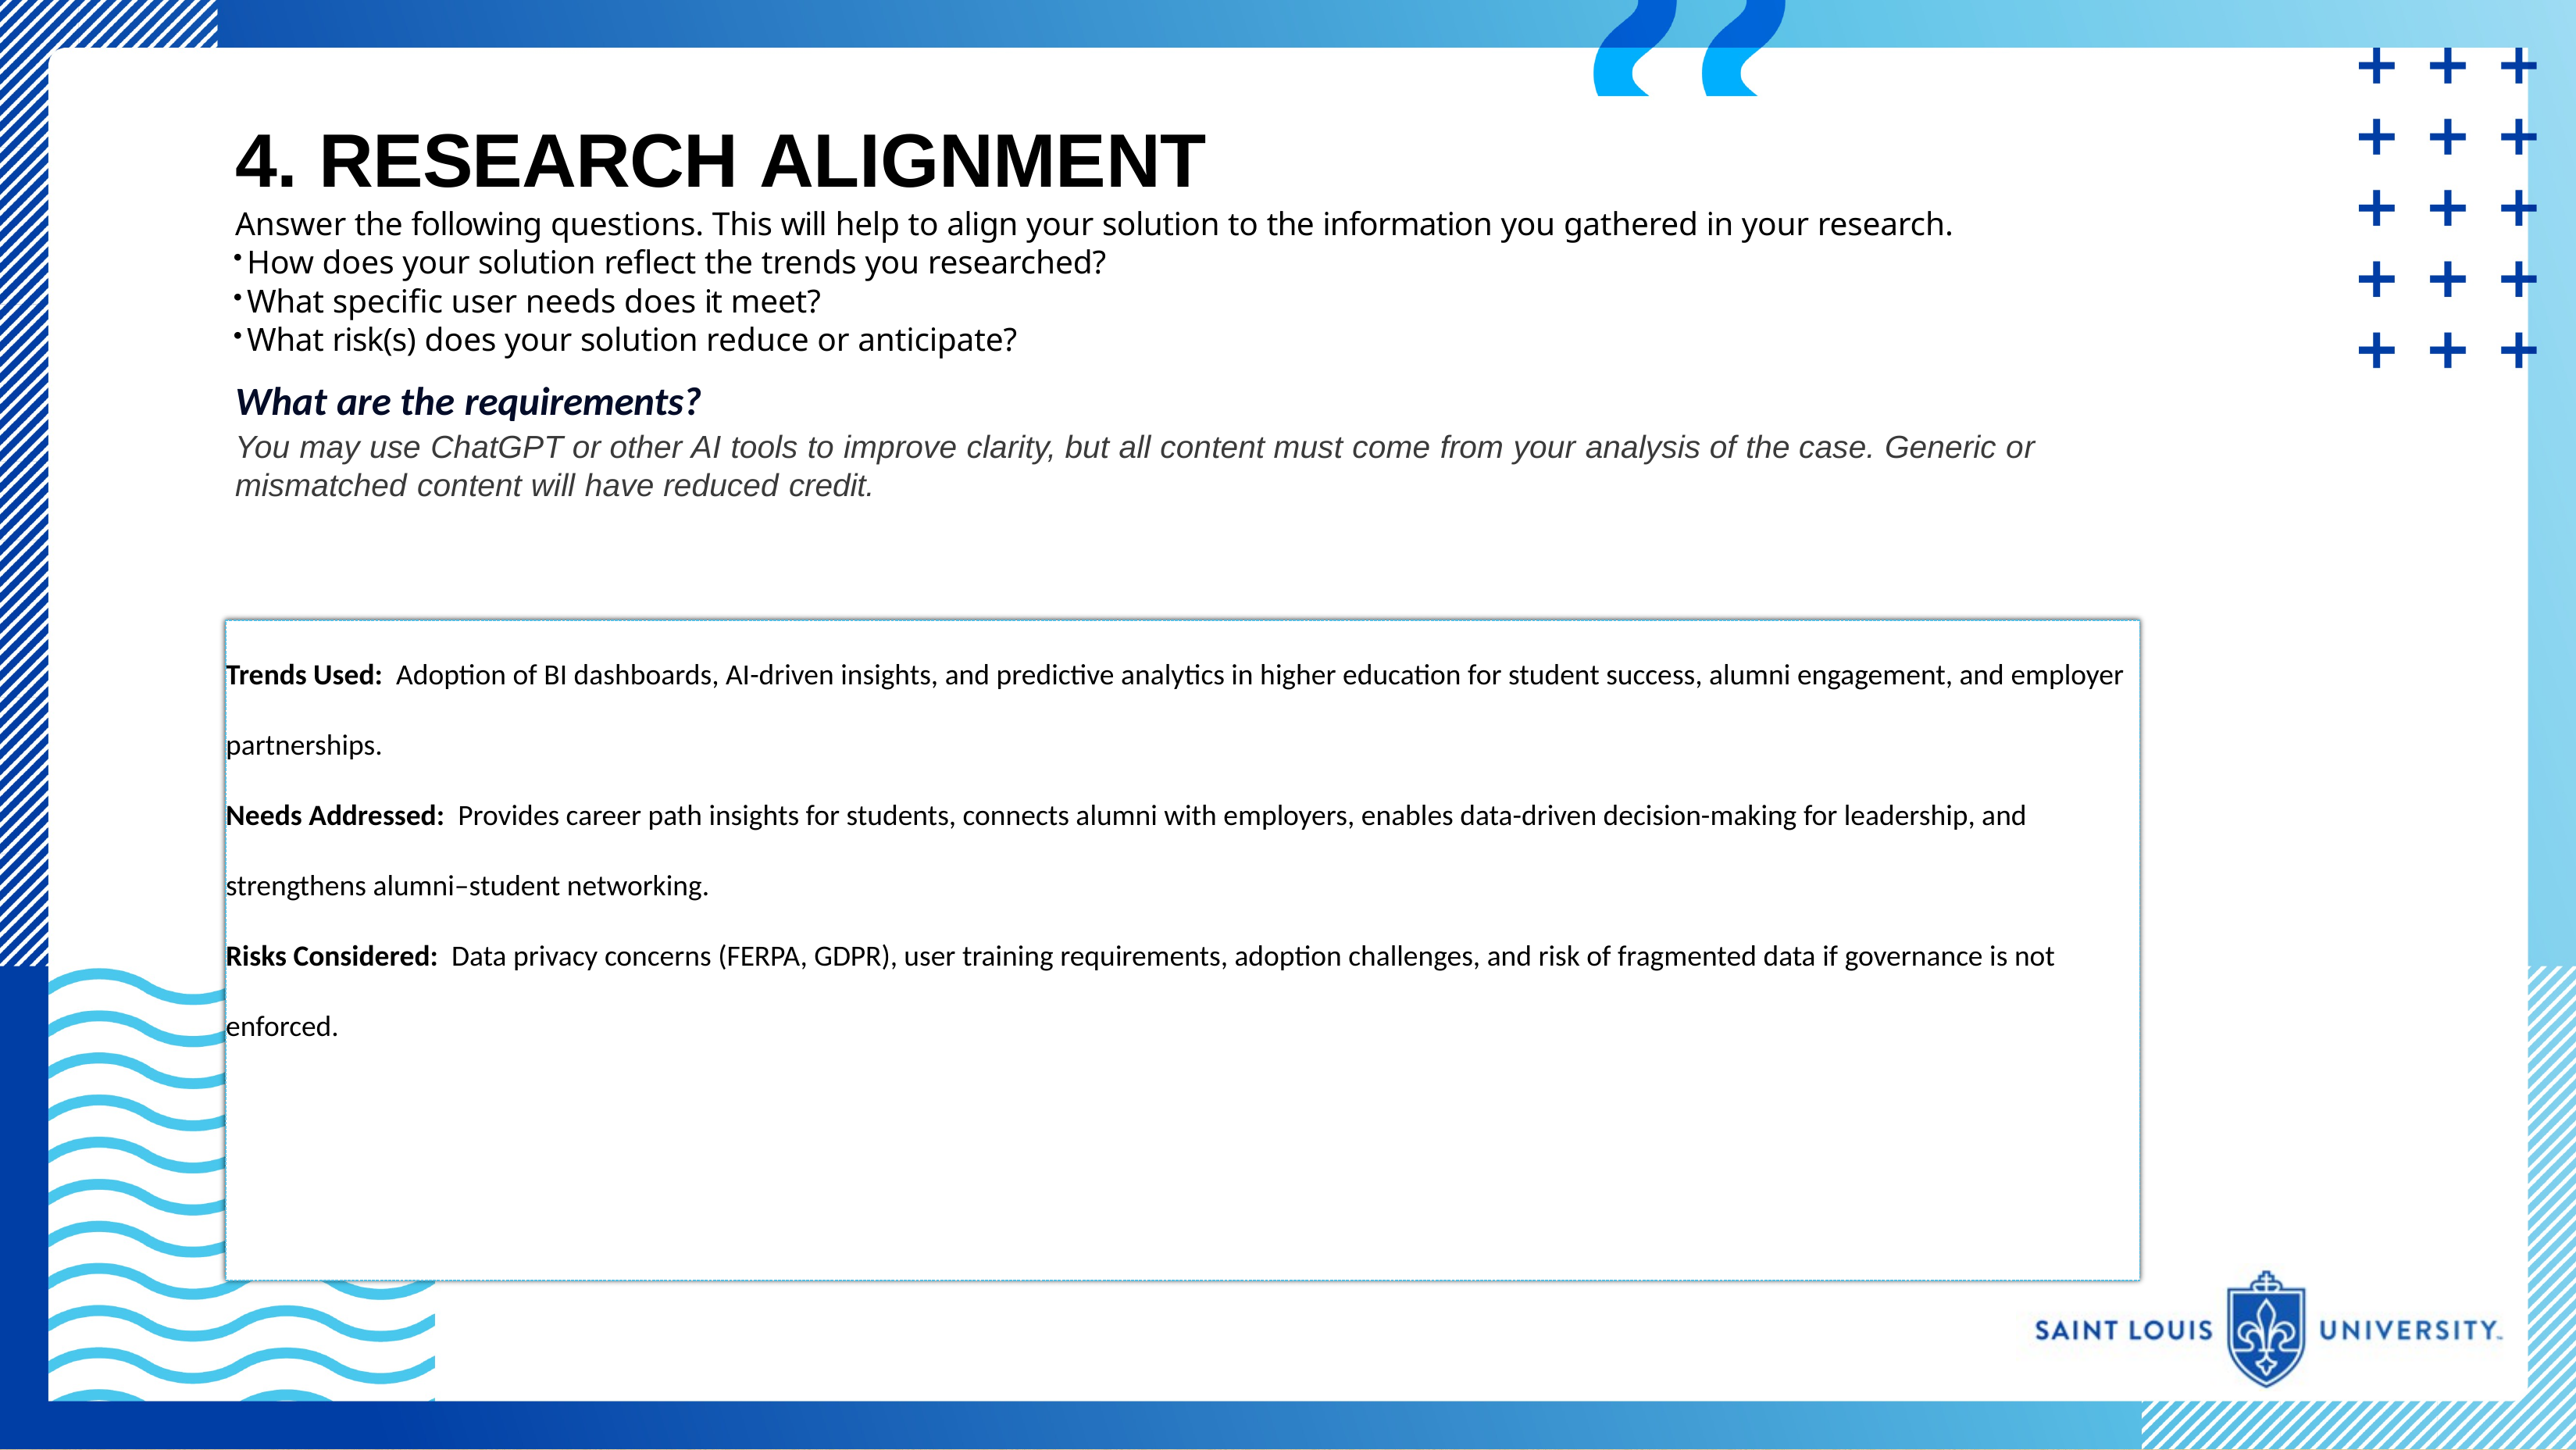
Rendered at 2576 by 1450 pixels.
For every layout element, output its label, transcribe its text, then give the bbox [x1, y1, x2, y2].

title 4. RESEARCH ALIGNMENT [233, 109, 1208, 201]
text_box Answer the following questions. This will help to align your solution to the information you gathered in your research. How does your solution reflect the trends you researched? What specific user needs does it meet? What risk(s) does your solution reduce or anticipate? What are the requirements? You may use ChatGPT or other AI tools to improve clarity, but all content must come from your analysis of the case. Generic or mismatched content will have reduced credit. [233, 201, 2047, 502]
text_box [216, 610, 2150, 1291]
picture [0, 0, 2576, 1450]
